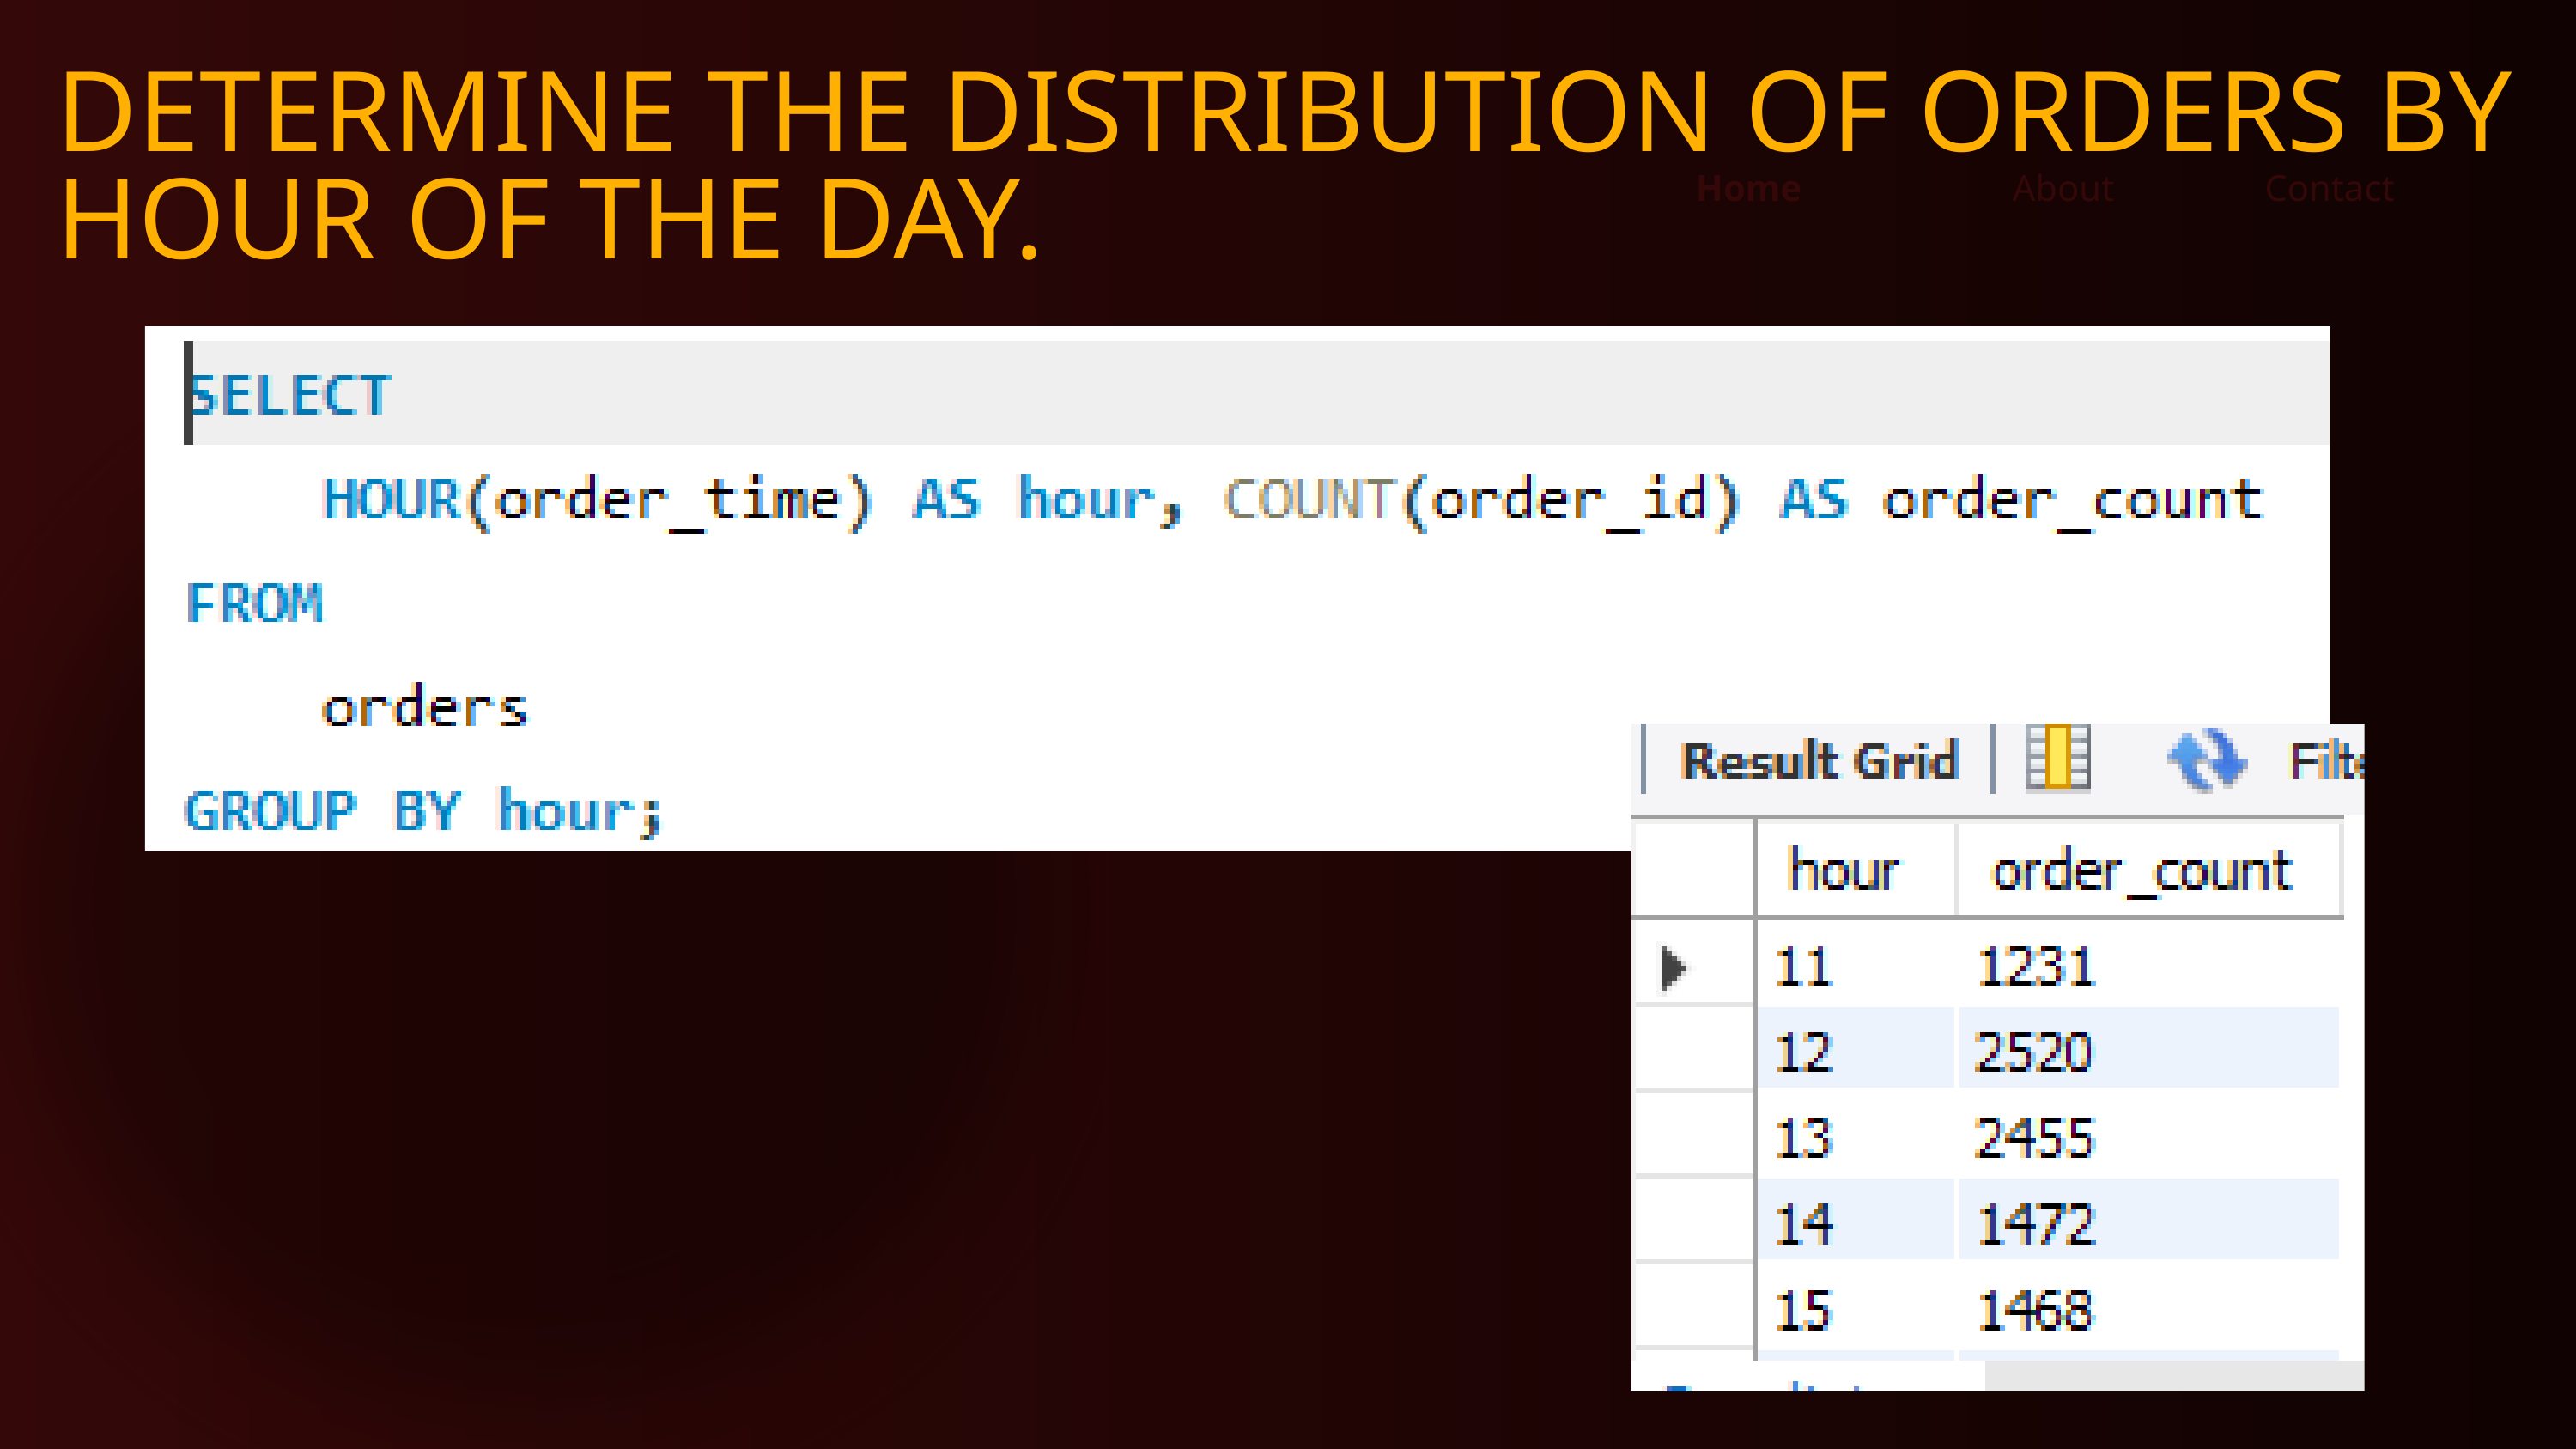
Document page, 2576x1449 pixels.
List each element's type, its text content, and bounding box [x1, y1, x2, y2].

text_box DETERMINE THE DISTRIBUTION OF ORDERS BY HOUR OF THE DAY. [56, 66, 2576, 281]
text_box [0, 326, 1106, 1449]
text_box [1631, 724, 2365, 1391]
text_box [144, 326, 2330, 851]
